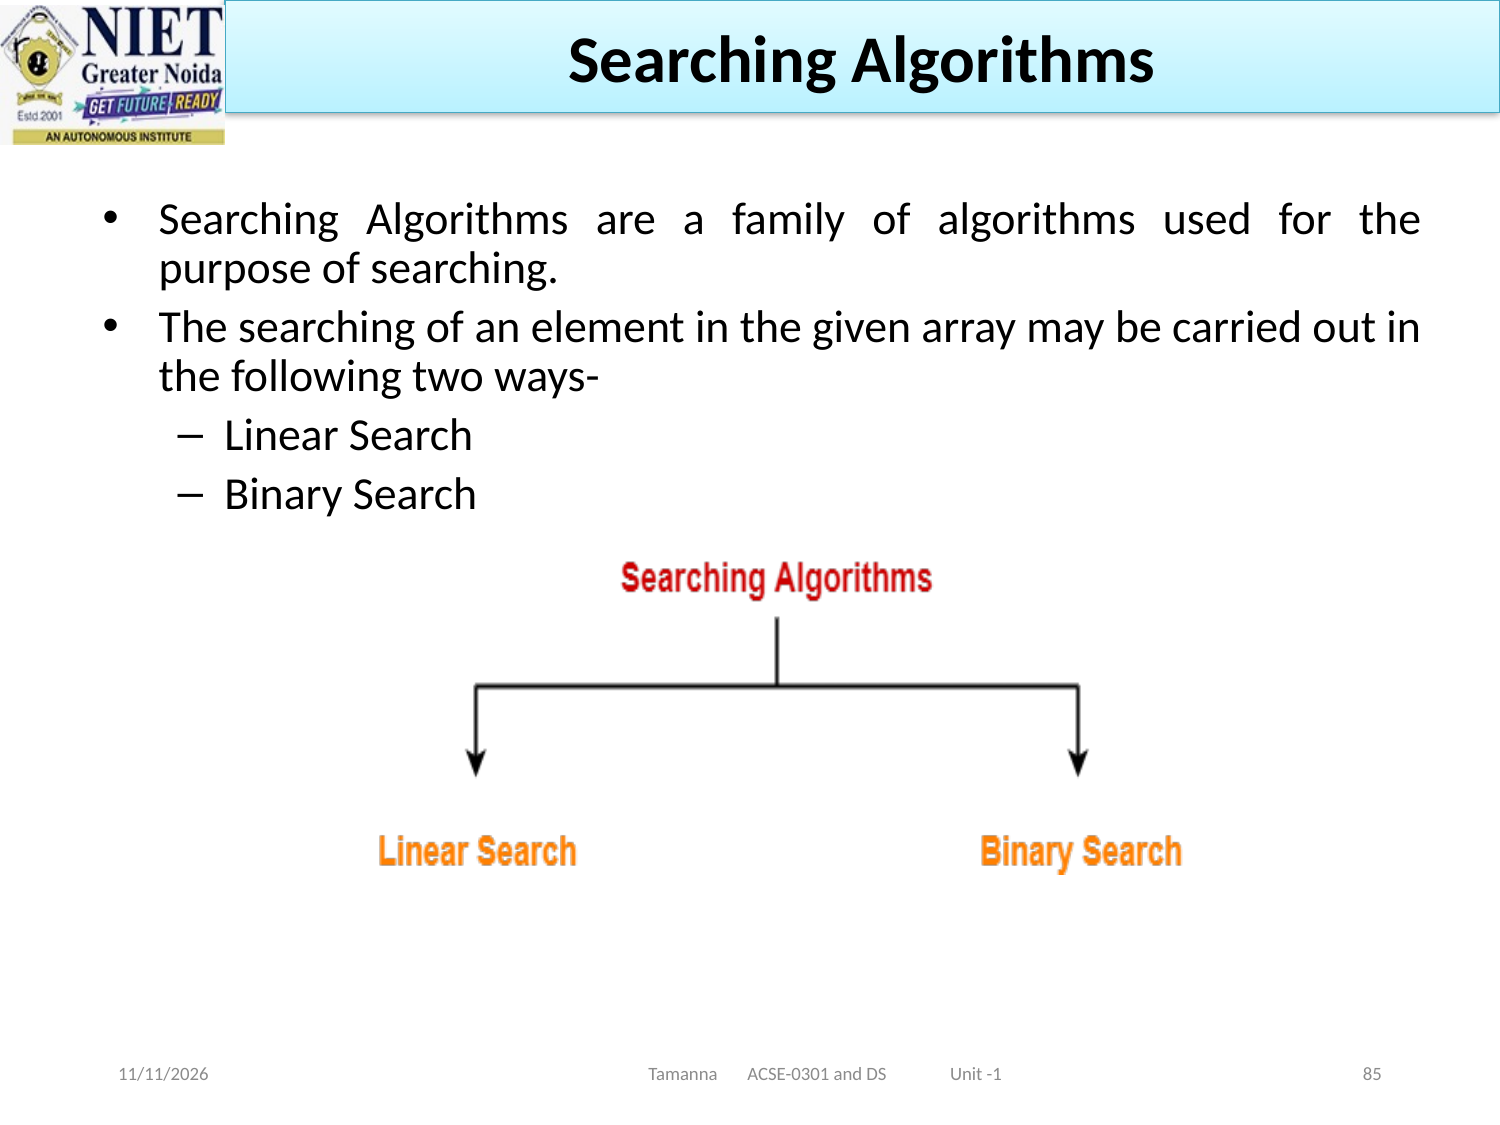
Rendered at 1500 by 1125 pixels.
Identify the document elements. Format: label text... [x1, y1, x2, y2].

footer Tamanna ACSE-0301 and DS Unit -1 [412, 1042, 1059, 1103]
list Searching Algorithms are a family of algorithms used for the purpose of searching. The searching of an element in the given array may be carried out in the following two ways- Linear Search Binary Search [87, 187, 1438, 930]
picture [0, 5, 225, 145]
slide_number 85 [1059, 1042, 1397, 1103]
picture [374, 549, 1213, 875]
text_box Searching Algorithms [224, 0, 1500, 113]
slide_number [103, 1042, 412, 1103]
